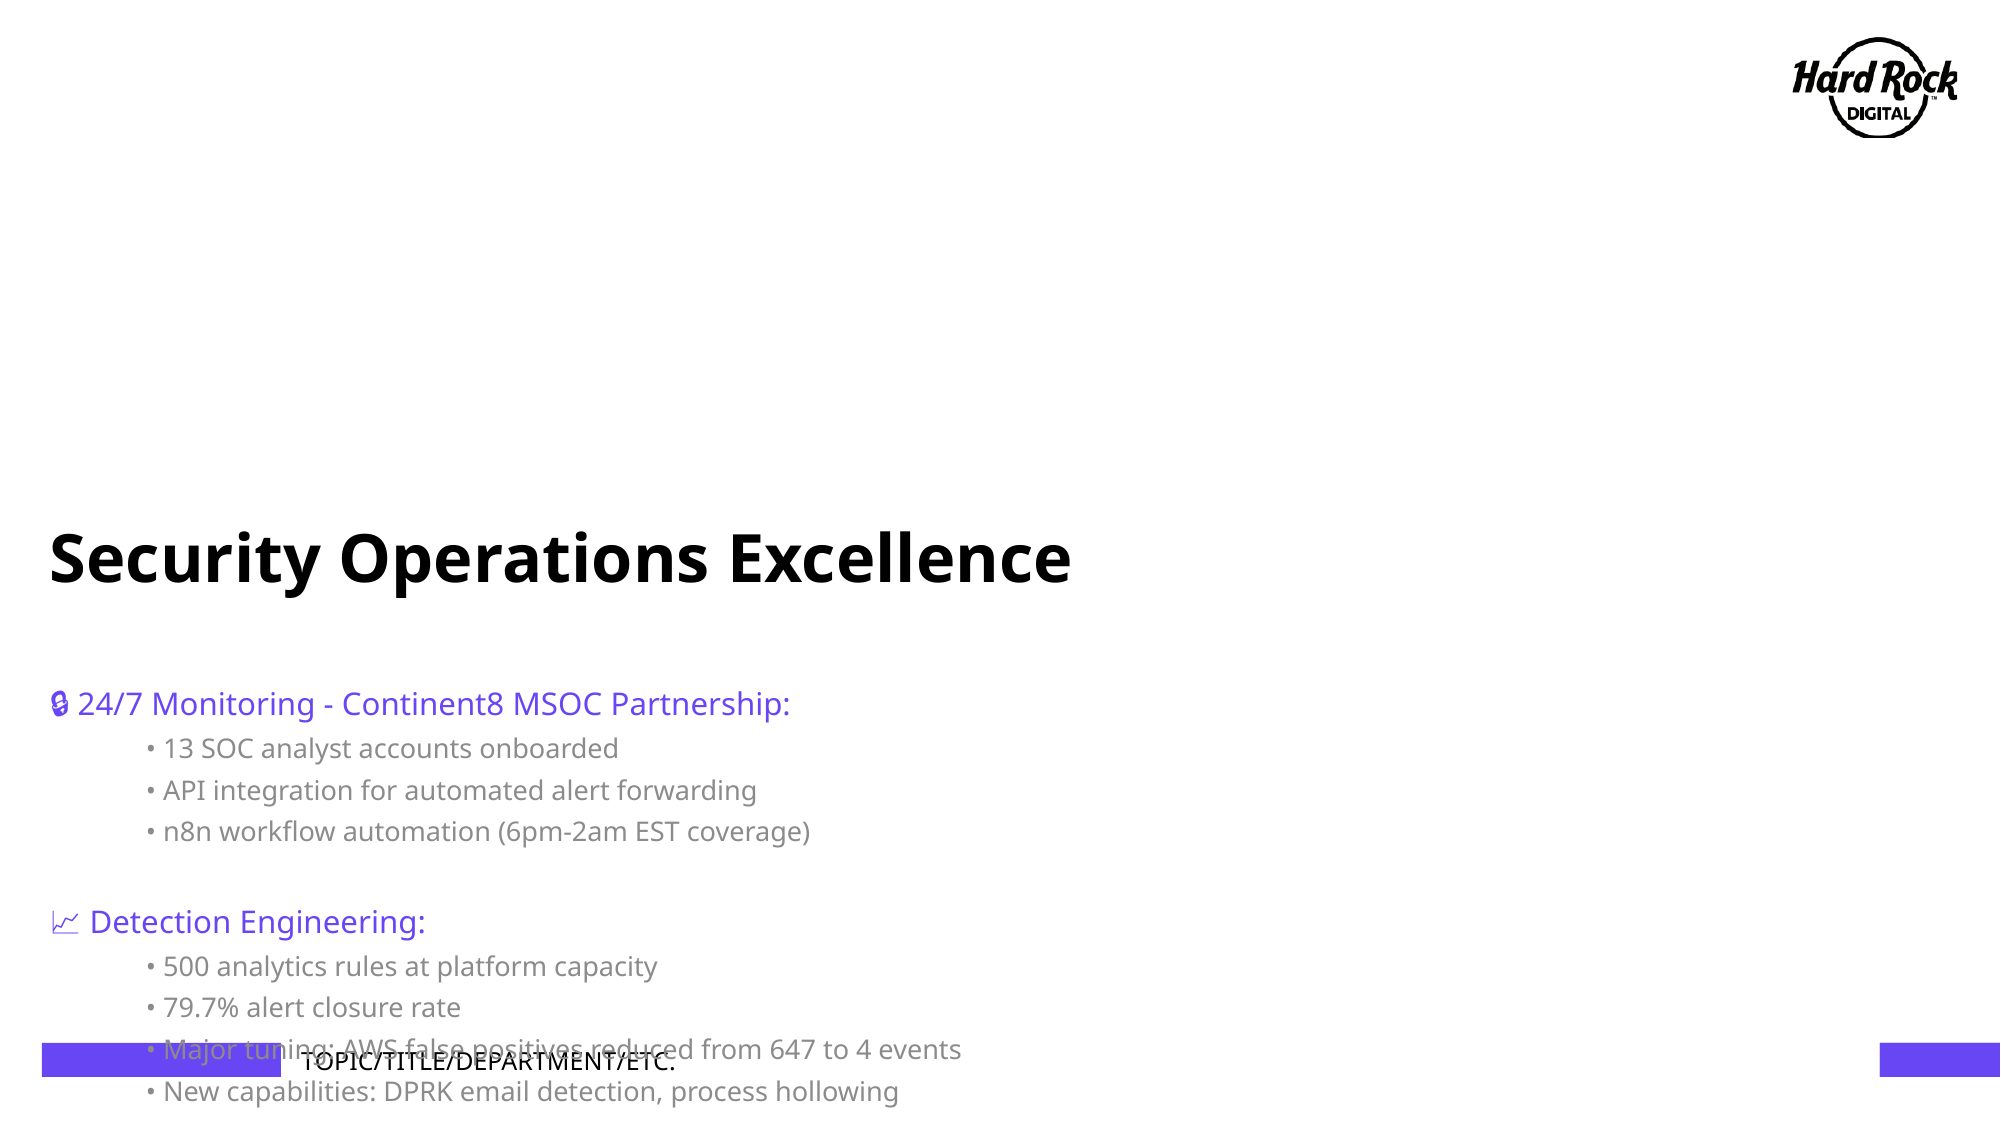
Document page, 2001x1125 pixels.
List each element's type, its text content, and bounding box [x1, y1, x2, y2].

list 🔒 24/7 Monitoring - Continent8 MSOC Partnership: • 13 SOC analyst accounts onboarded • API integration for automated alert forwarding • n8n workflow automation (6pm-2am EST coverage) 📈 Detection Engineering: • 500 analytics rules at platform capacity • 79.7% alert closure rate • Major tuning: AWS false positives reduced from 647 to 4 events • New capabilities: DPRK email detection, process hollowing 🎯 Incident Response Wins: • GraphQL scraping: Multiple attacks blocked, zero customer impact • Credential stuffing (Dec 2025): 857 users rate-limited, no compromises • Super Bowl 2025 prep: Validated 10-20x load handling [34, 608, 1136, 855]
title Security Operations Excellence [34, 136, 1136, 605]
